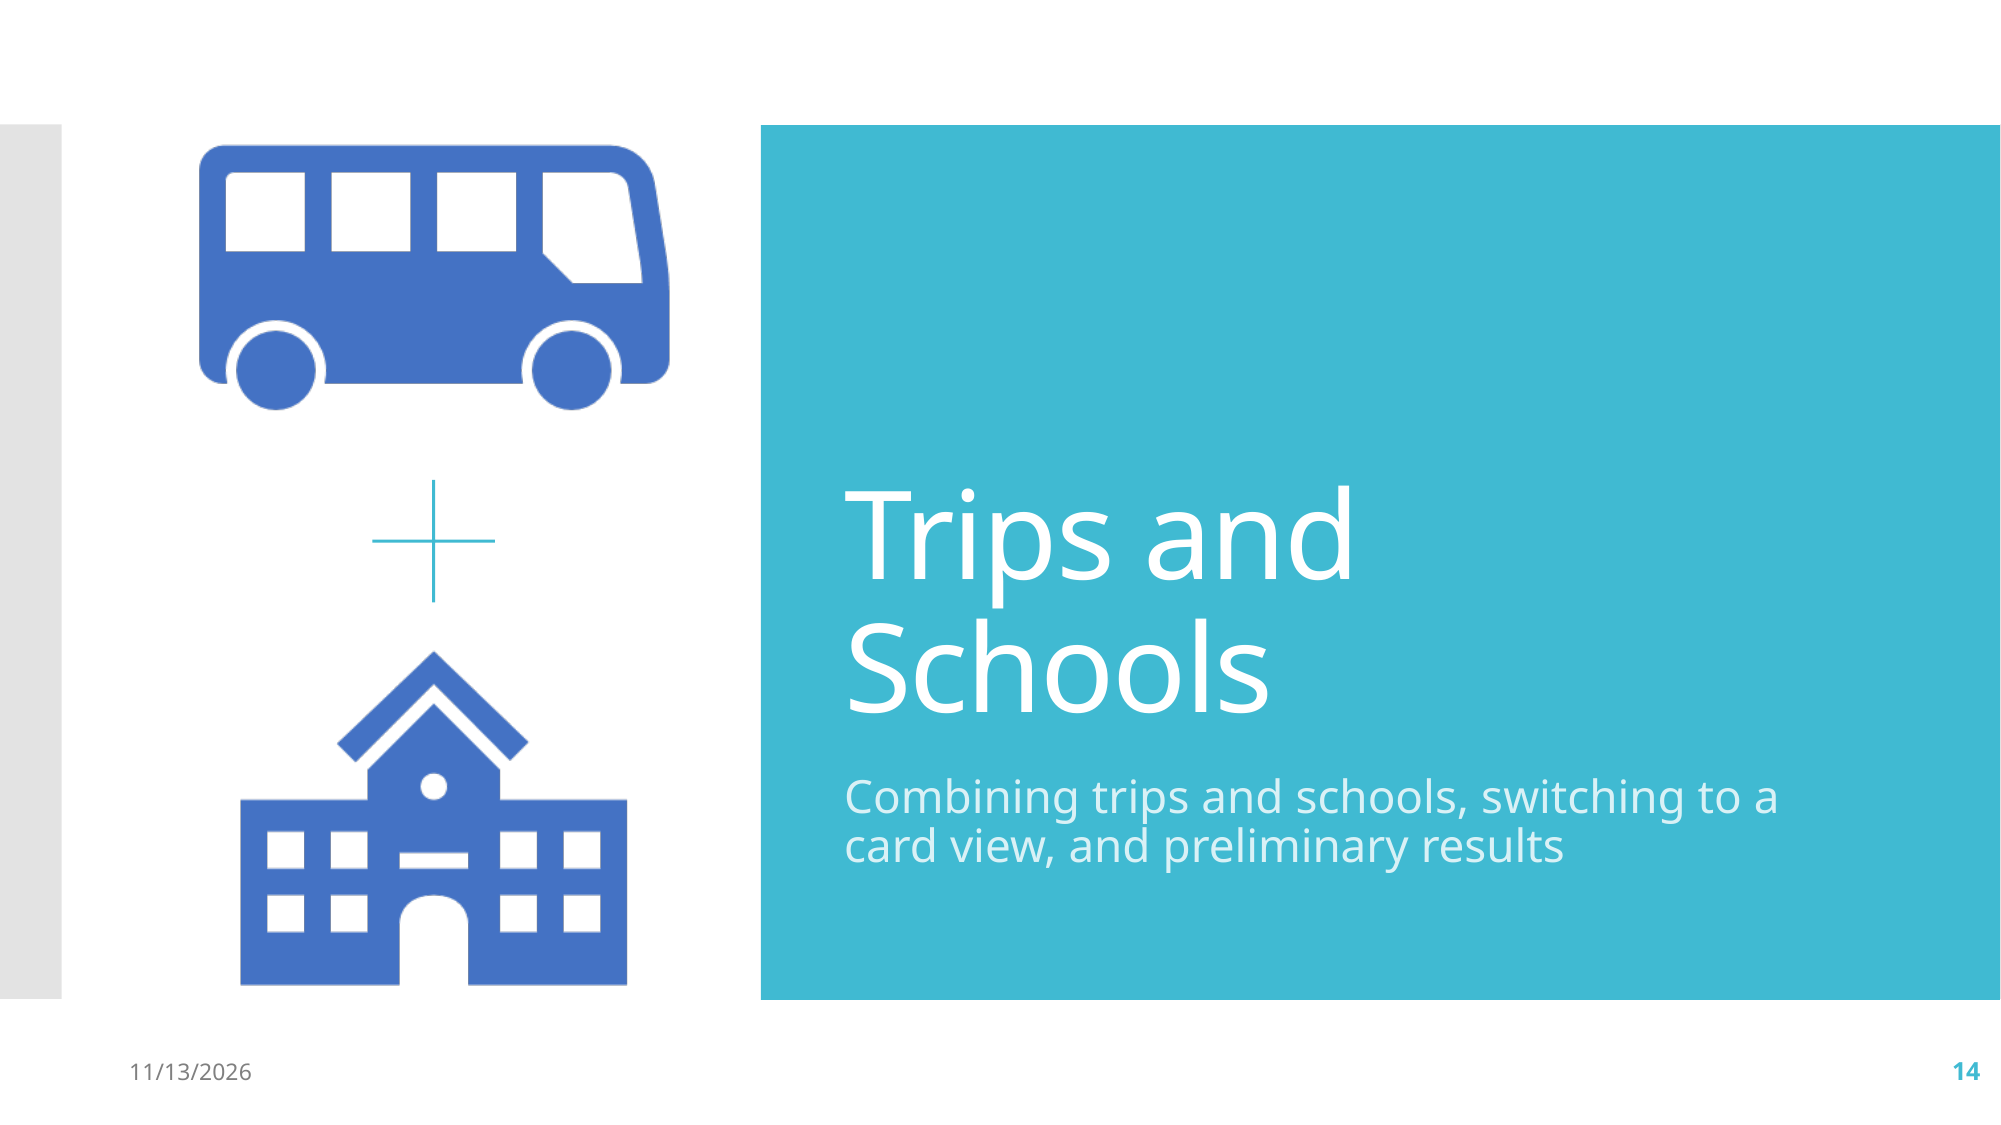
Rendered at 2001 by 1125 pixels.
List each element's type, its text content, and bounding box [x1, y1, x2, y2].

list Combining trips and schools, switching to a card view, and preliminary results [829, 766, 1820, 917]
slide_number 14 [1744, 1042, 1996, 1103]
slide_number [114, 1042, 565, 1103]
title Trips and Schools [829, 213, 1825, 747]
text_box [0, 124, 63, 1000]
text_box [372, 529, 496, 564]
picture [180, 564, 689, 1073]
picture [180, 22, 688, 529]
text_box [0, 0, 2000, 1125]
text_box [760, 124, 2000, 1001]
